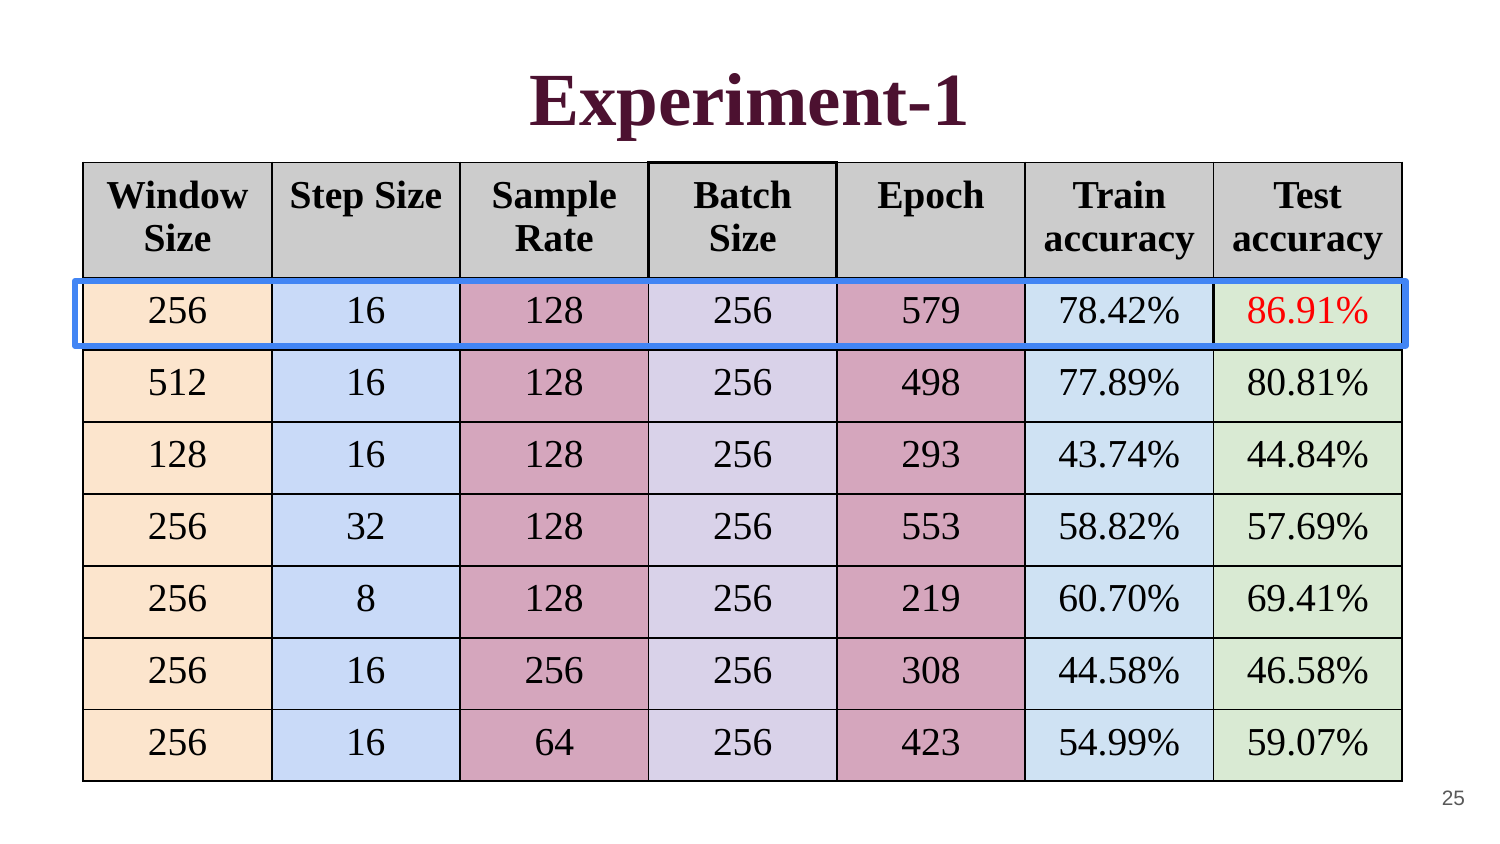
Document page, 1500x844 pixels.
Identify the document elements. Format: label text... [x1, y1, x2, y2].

table_header Window Size [84, 163, 271, 277]
table_cell 69.41% [1214, 567, 1401, 637]
table_cell 553 [838, 495, 1024, 565]
table_cell 43.74% [1026, 423, 1213, 493]
table_cell 57.69% [1214, 495, 1401, 565]
table_cell 256 [649, 567, 836, 637]
table_cell 54.99% [1026, 710, 1213, 780]
table_cell 512 [84, 351, 271, 421]
table_header Batch Size [650, 164, 835, 277]
table_cell 256 [649, 495, 836, 565]
table_cell 128 [461, 351, 648, 421]
table_cell 16 [273, 710, 459, 780]
table_header Train accuracy [1026, 163, 1213, 277]
table_cell 59.07% [1214, 710, 1401, 780]
table_cell 16 [273, 351, 459, 421]
table_cell 256 [84, 710, 271, 780]
table_cell 308 [838, 639, 1024, 709]
slide_number ‹#› [1389, 764, 1480, 830]
table_cell 256 [649, 423, 836, 493]
table_header Step Size [273, 163, 459, 277]
table_cell 8 [273, 567, 459, 637]
table_cell 16 [273, 639, 459, 709]
table_cell 77.89% [1026, 351, 1213, 421]
table_cell 46.58% [1214, 639, 1401, 709]
table_cell 44.58% [1026, 639, 1213, 709]
table_cell 80.81% [1214, 351, 1401, 421]
table_cell 64 [461, 710, 648, 780]
table_cell 256 [649, 710, 836, 780]
table_cell 44.84% [1214, 423, 1401, 493]
table_header Sample Rate [461, 163, 647, 277]
table_header Test accuracy [1214, 163, 1401, 277]
table_cell 256 [461, 639, 648, 709]
table_cell 16 [273, 423, 459, 493]
table_cell 128 [84, 423, 271, 493]
table_cell 128 [461, 495, 648, 565]
table_cell 32 [273, 495, 459, 565]
table_cell 128 [461, 567, 648, 637]
table_cell 256 [649, 351, 836, 421]
table_cell 256 [84, 639, 271, 709]
table_cell 128 [461, 423, 648, 493]
table_cell 60.70% [1026, 567, 1213, 637]
table_cell 256 [84, 495, 271, 565]
table_cell 423 [838, 710, 1024, 780]
table_header Epoch [838, 163, 1024, 277]
table_cell 256 [84, 567, 271, 637]
table_cell 219 [838, 567, 1024, 637]
title Experiment-1 [51, 34, 1449, 129]
table_cell 58.82% [1026, 495, 1213, 565]
table_cell 293 [838, 423, 1024, 493]
table_cell 256 [649, 639, 836, 709]
table_cell 498 [838, 351, 1024, 421]
text_box [75, 281, 1406, 346]
